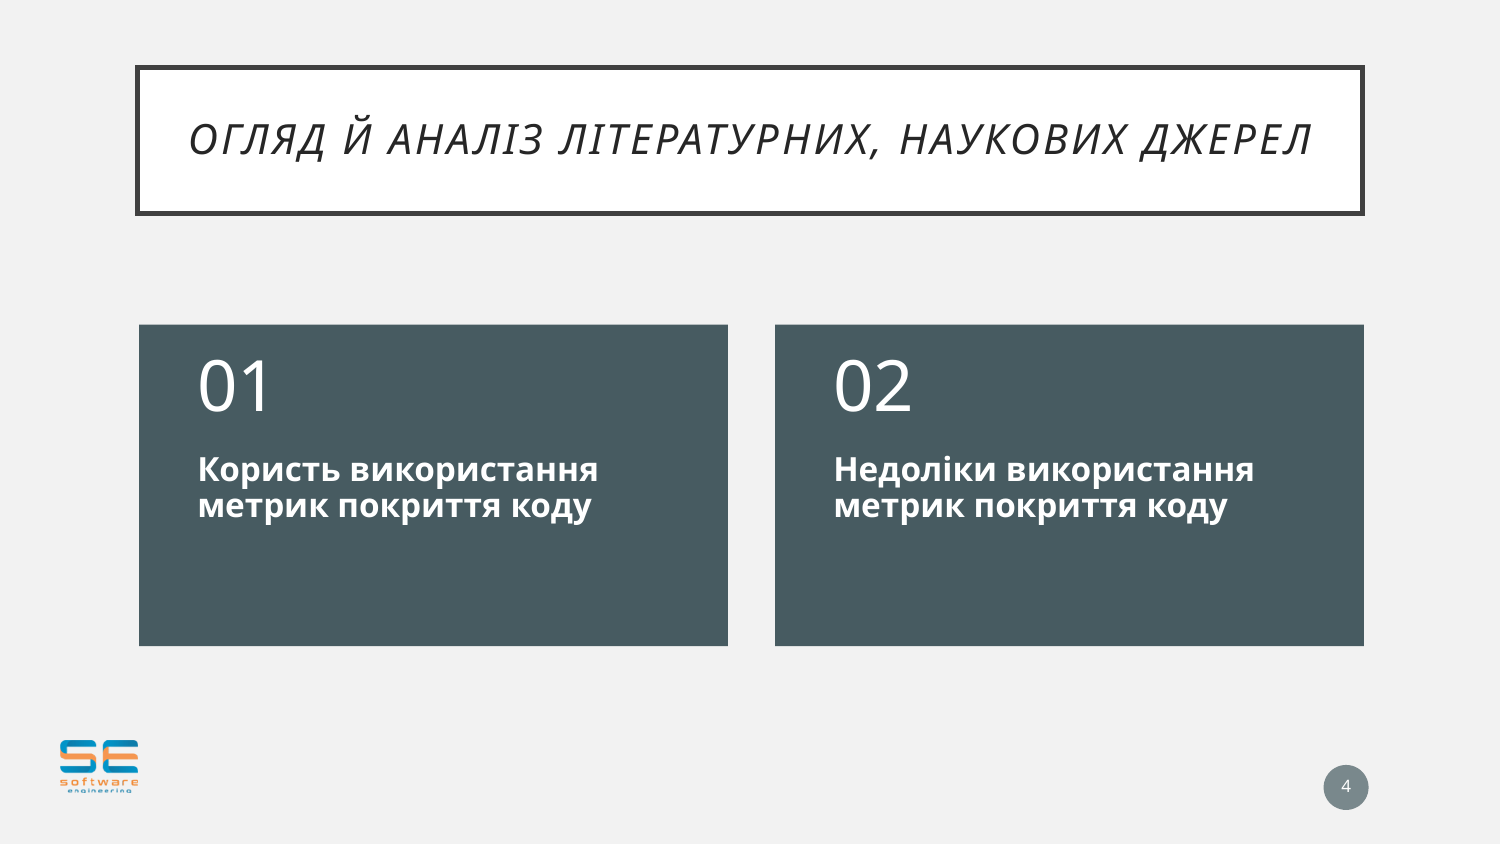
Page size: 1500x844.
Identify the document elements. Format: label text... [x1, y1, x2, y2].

picture [60, 740, 138, 793]
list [138, 324, 1365, 647]
slide_number 4 [1323, 764, 1369, 810]
text_box Огляд й аналіз літературних, наукових джерел [137, 67, 1363, 214]
